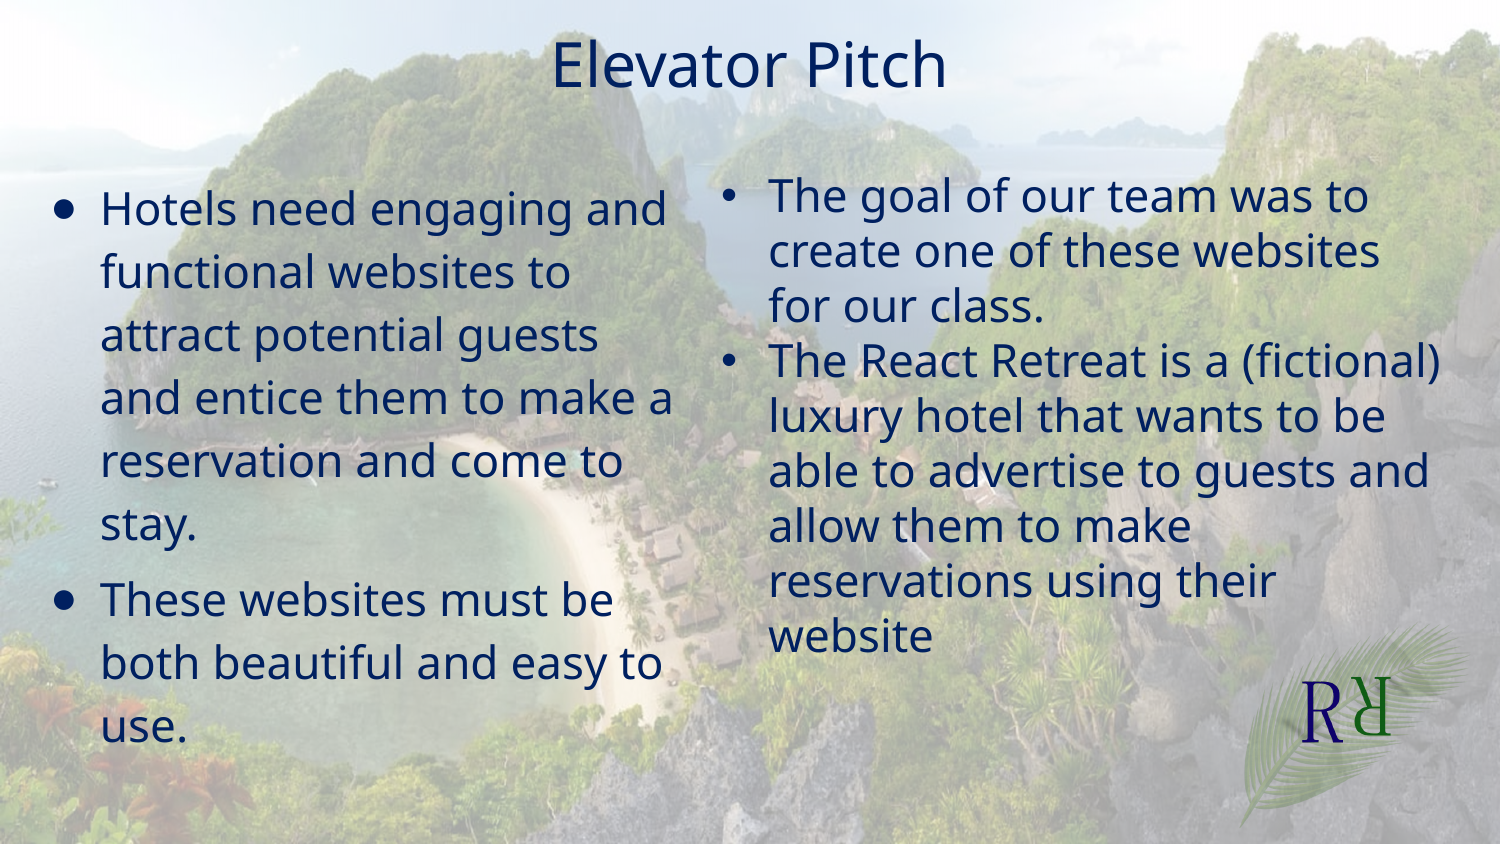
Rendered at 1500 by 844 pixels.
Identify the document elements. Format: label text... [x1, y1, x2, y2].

picture [1189, 606, 1500, 829]
text_box The goal of our team was to create one of these websites for our class. The React Retreat is a (fictional) luxury hotel that wants to be able to advertise to guests and allow them to make reservations using their website [706, 124, 1470, 669]
list Hotels need engaging and functional websites to attract potential guests and entice them to make a reservation and come to stay. These websites must be both beautiful and easy to use. [10, 156, 707, 844]
title Elevator Pitch [519, 0, 981, 125]
